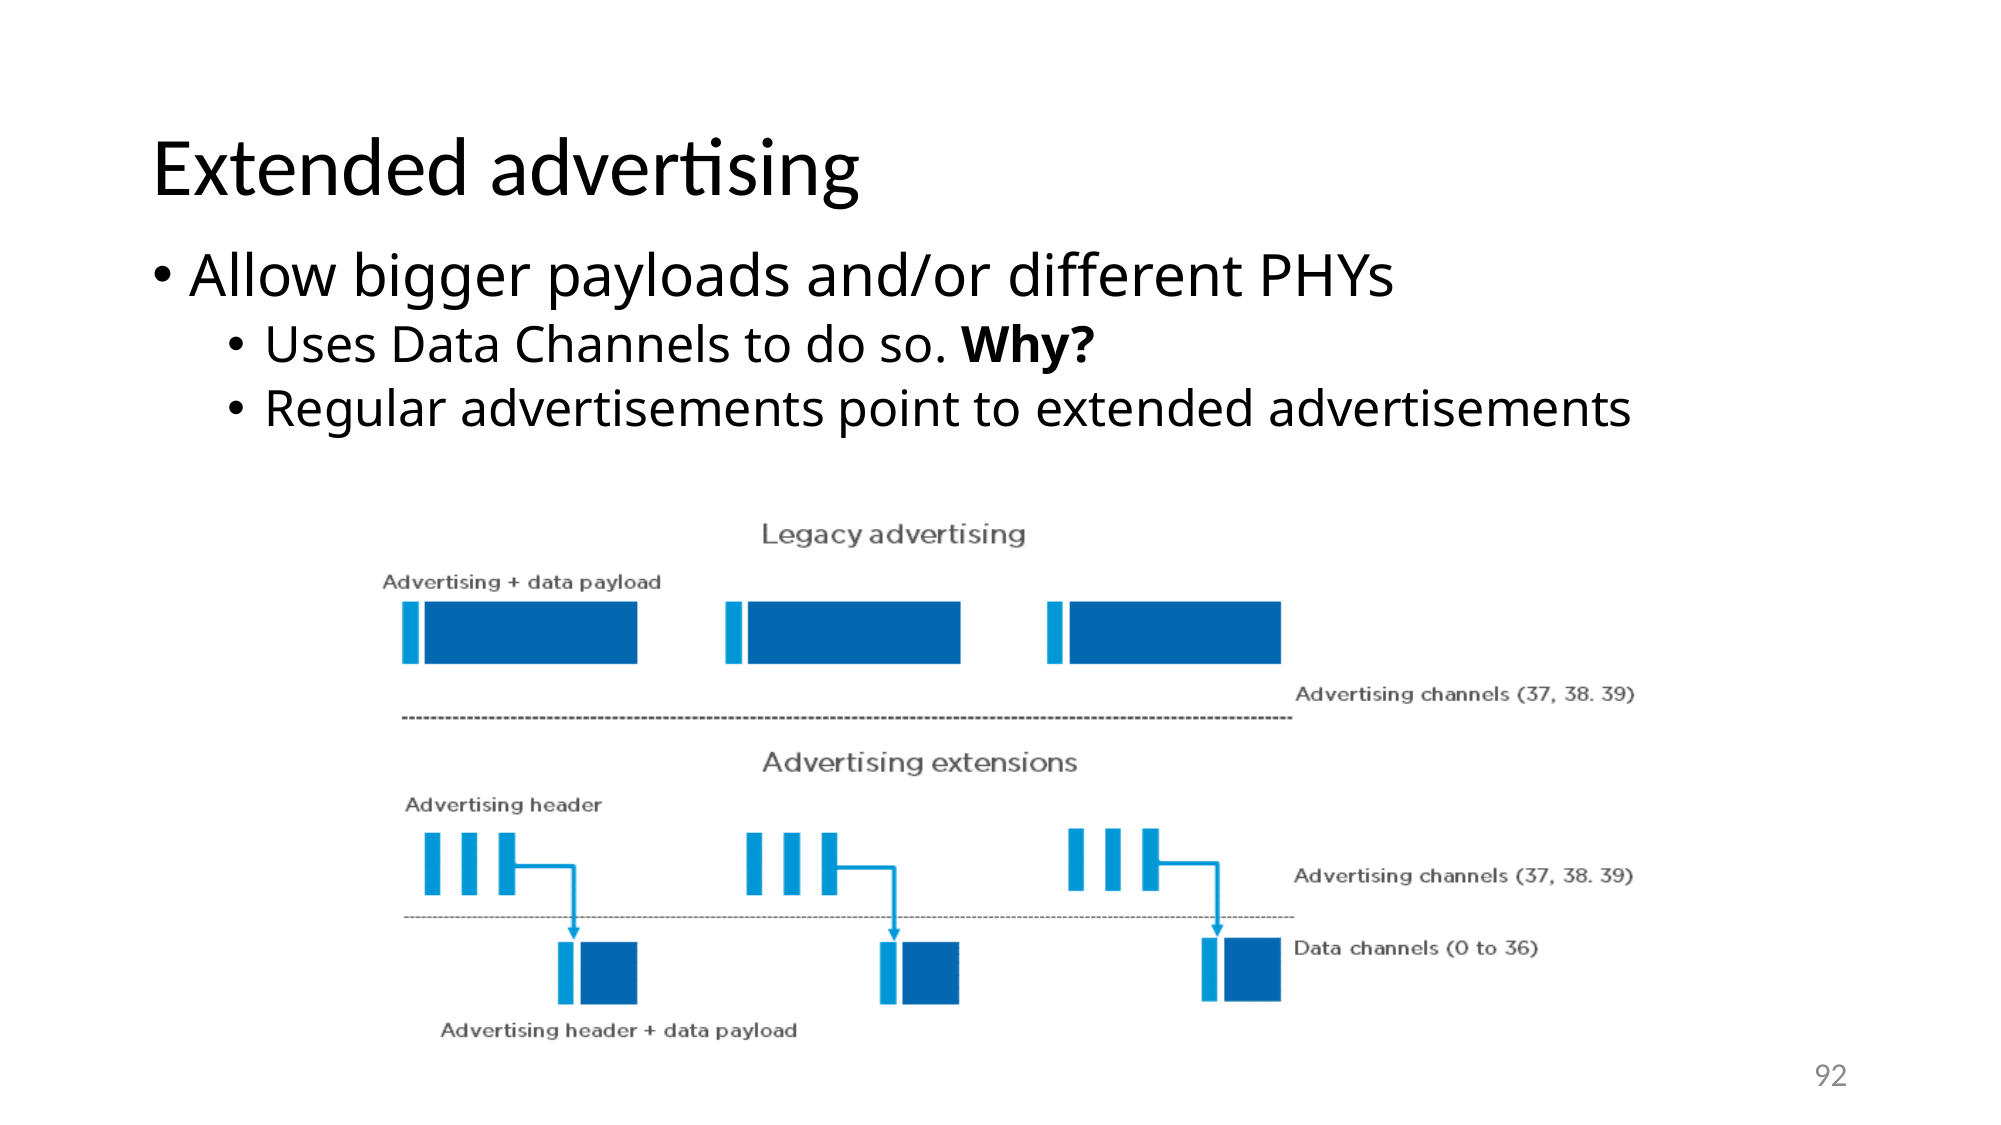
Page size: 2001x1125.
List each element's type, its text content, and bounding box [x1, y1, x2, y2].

picture [303, 494, 1664, 1065]
list Allow bigger payloads and/or different PHYs Uses Data Channels to do so. Why? Regular advertisements point to extended advertisements [137, 238, 1863, 952]
title Extended advertising [137, 59, 1863, 238]
slide_number 92 [1412, 1042, 1863, 1103]
